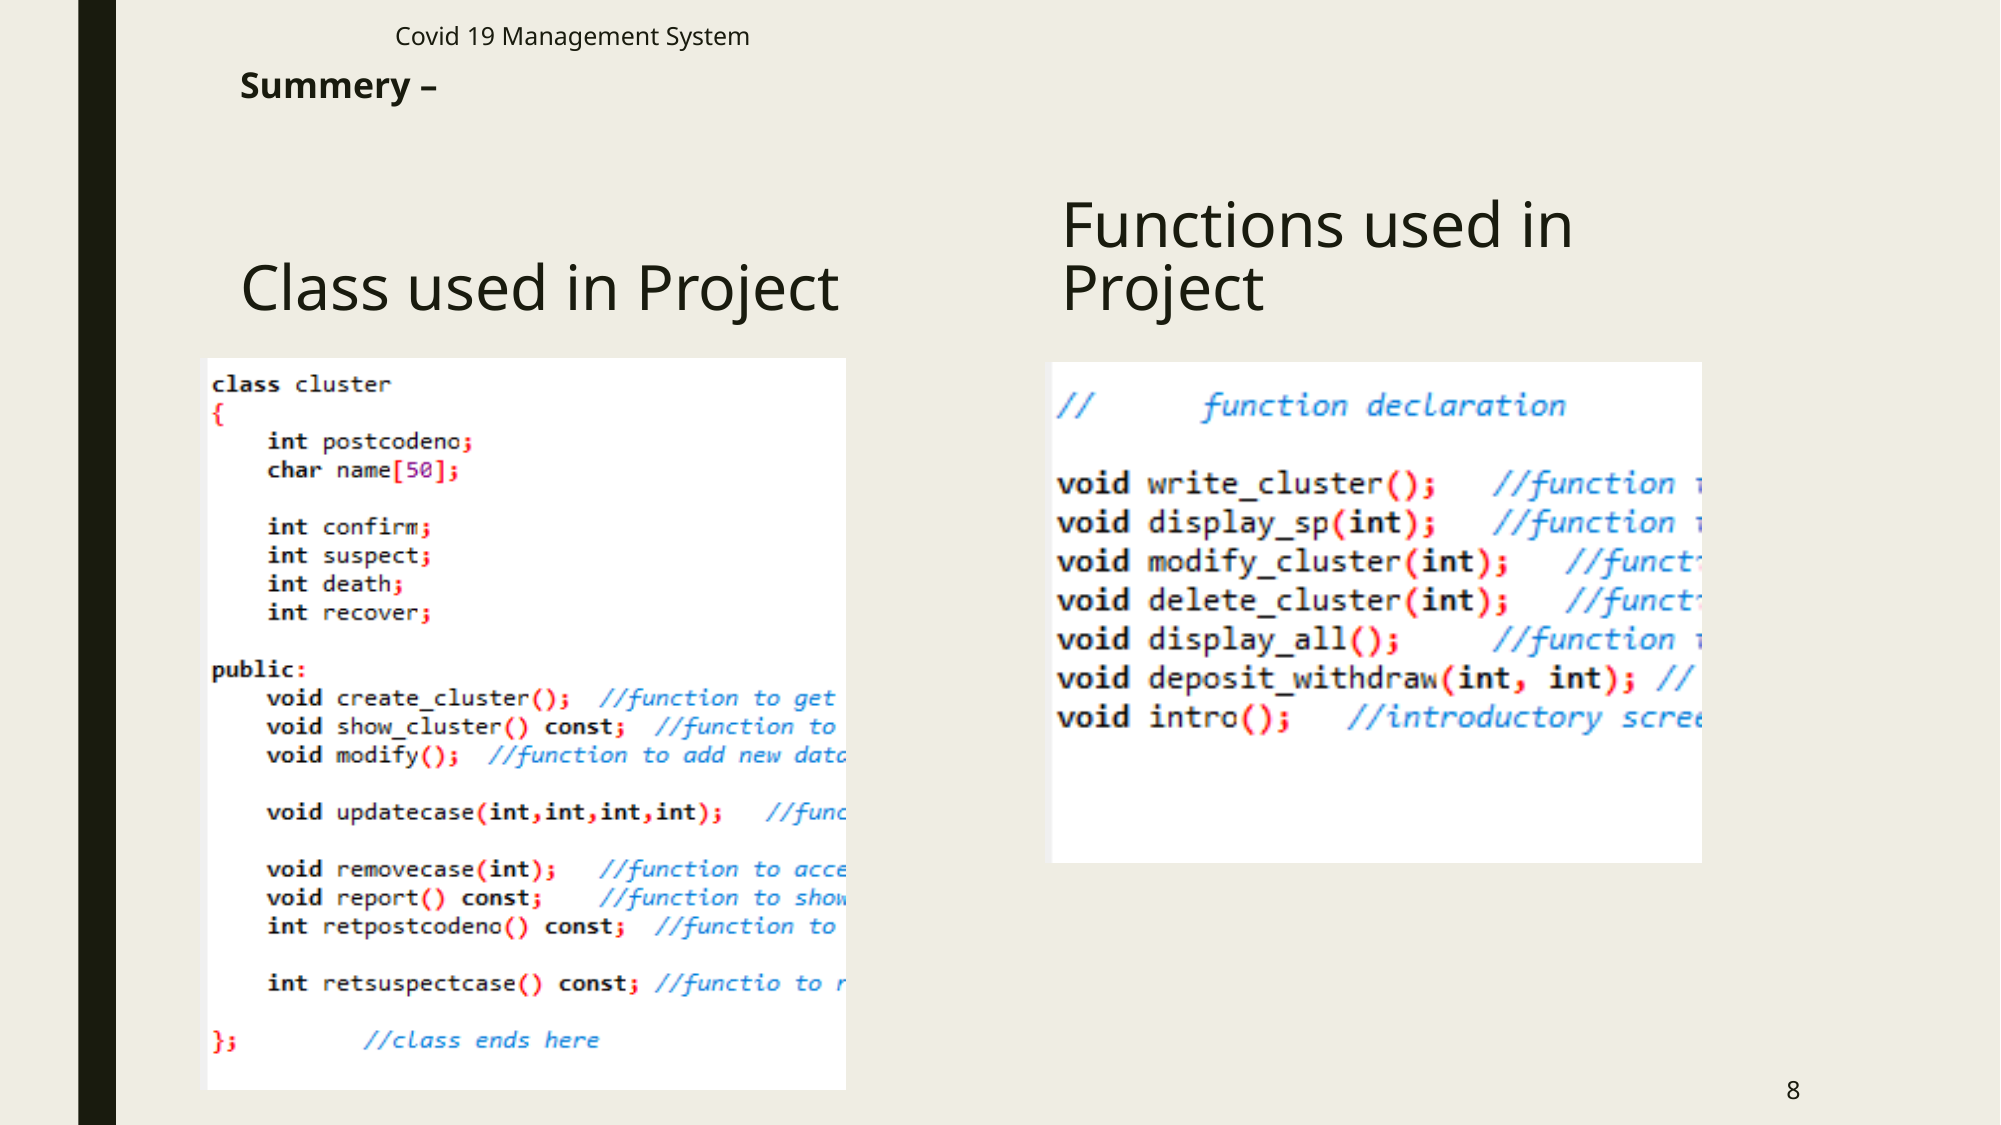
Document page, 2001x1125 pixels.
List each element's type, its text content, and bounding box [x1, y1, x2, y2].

slide_number 8 [1553, 1058, 1816, 1125]
title Summery – [225, 60, 1800, 196]
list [1045, 362, 1702, 863]
list Class used in Project [225, 223, 954, 331]
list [200, 358, 846, 1090]
list Functions used in Project [1045, 195, 1775, 331]
footer Covid 19 Management System [380, 2, 1411, 69]
